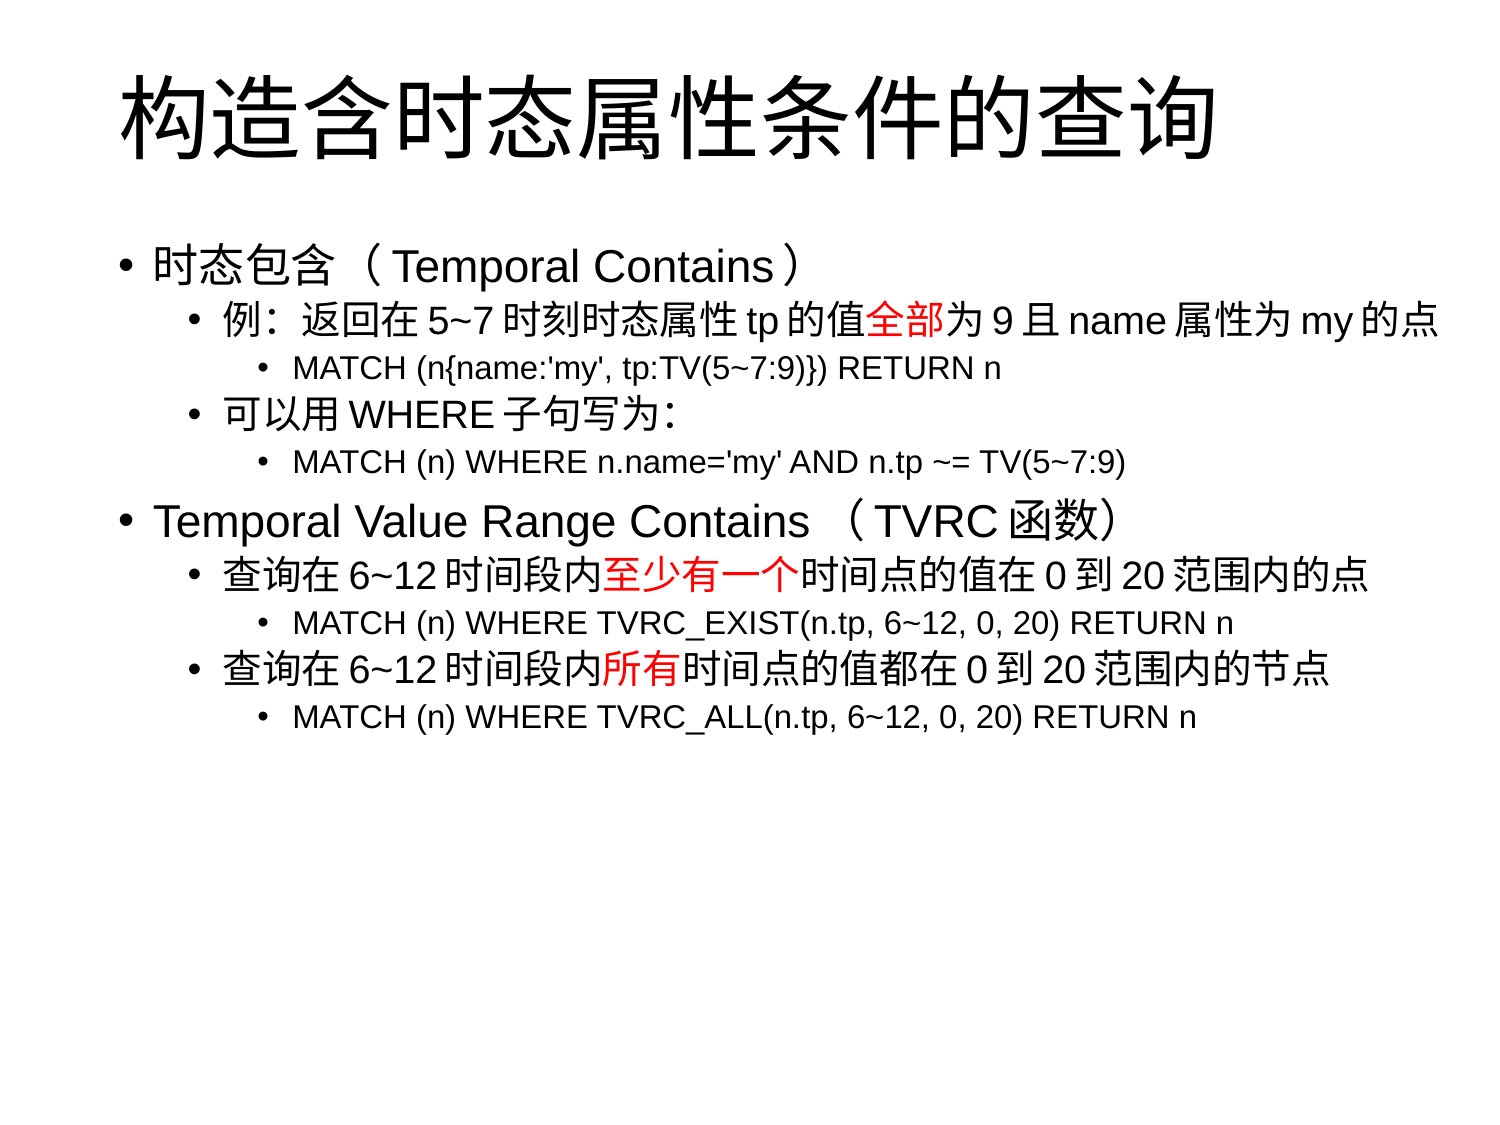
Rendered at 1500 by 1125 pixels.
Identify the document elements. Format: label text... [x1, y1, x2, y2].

list 时态包含（Temporal Contains） 例：返回在5~7时刻时态属性tp的值全部为9且name属性为my的点 MATCH (n{name:'my', tp:TV(5~7:9)}) RETURN n 可以用WHERE子句写为： MATCH (n) WHERE n.name='my' AND n.tp ~= TV(5~7:9) Temporal Value Range Contains（TVRC函数） 查询在6~12时间段内至少有一个时间点的值在0到20范围内的点 MATCH (n) WHERE TVRC_EXIST(n.tp, 6~12, 0, 20) RETURN n 查询在6~12时间段内所有时间点的值都在0到20范围内的节点 MATCH (n) WHERE TVRC_ALL(n.tp, 6~12, 0, 20) RETURN n [103, 234, 1469, 767]
title 构造含时态属性条件的查询 [103, 59, 1397, 187]
